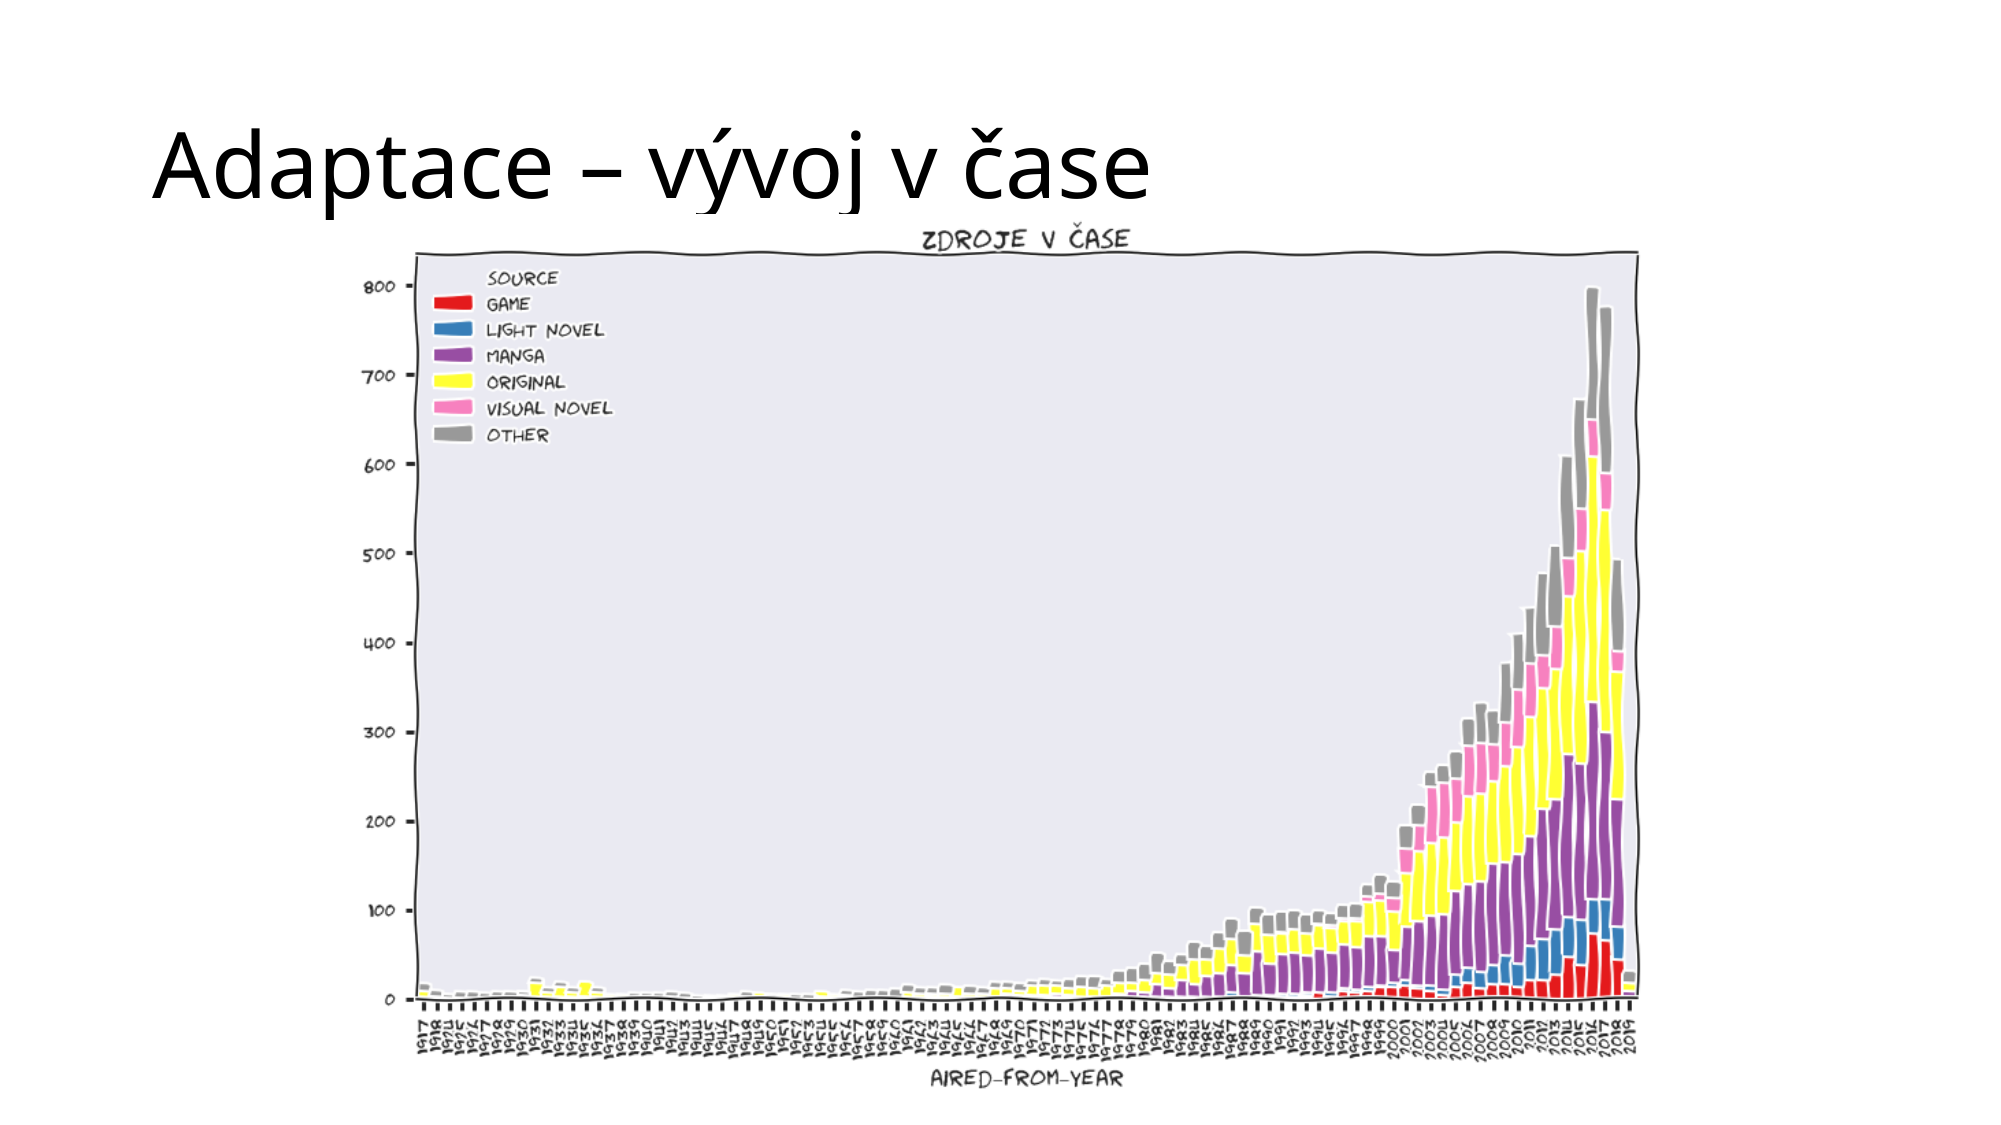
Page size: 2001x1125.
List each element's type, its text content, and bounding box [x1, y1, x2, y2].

title Adaptace – vývoj v čase [137, 59, 1863, 278]
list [351, 214, 1658, 1098]
